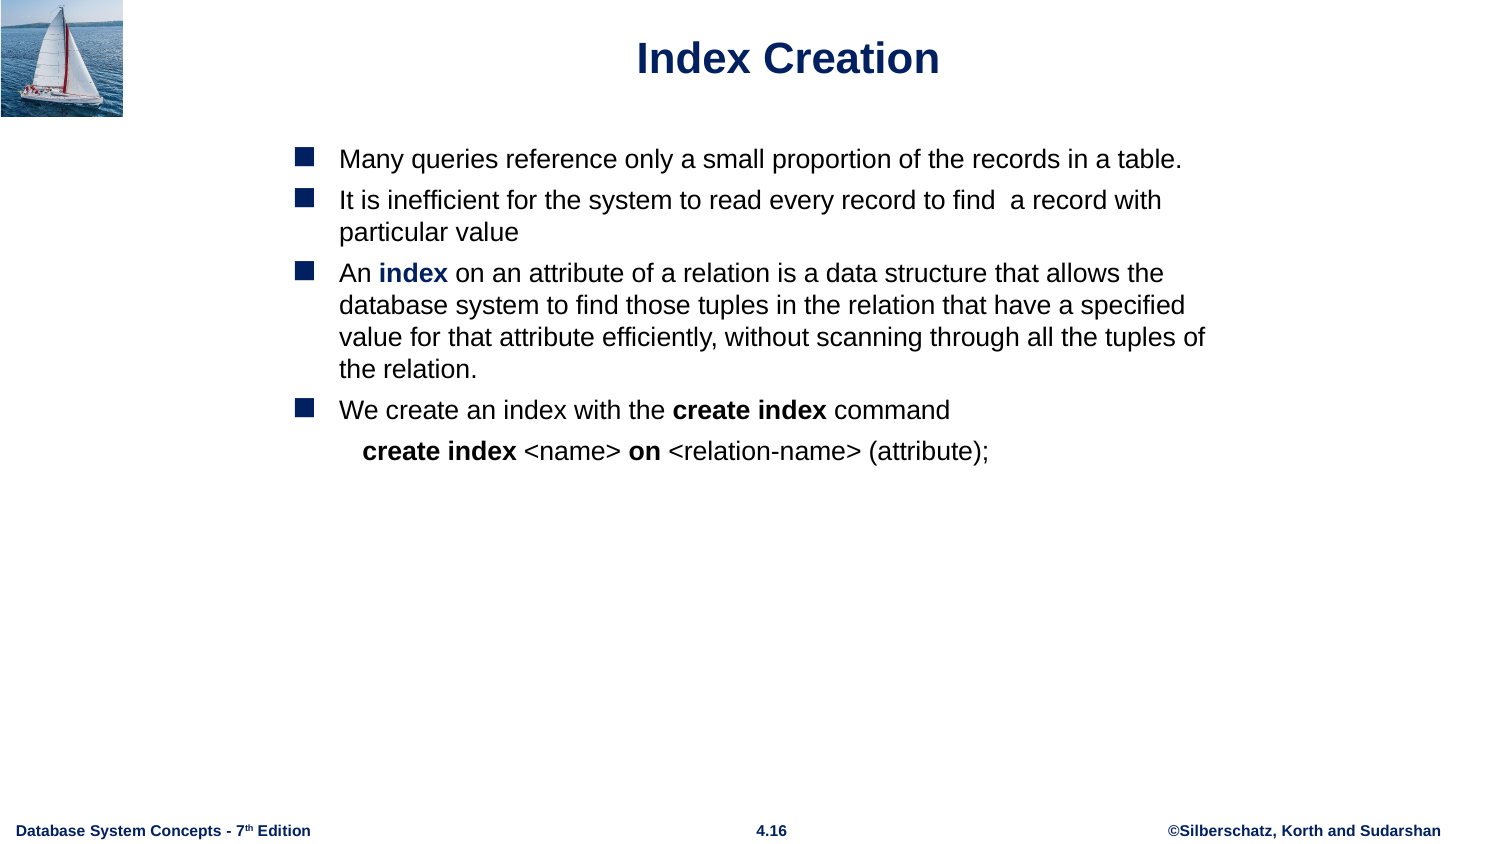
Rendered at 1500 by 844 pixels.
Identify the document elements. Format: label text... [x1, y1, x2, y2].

title Index Creation [125, 14, 1452, 90]
picture [0, 0, 123, 117]
list Many queries reference only a small proportion of the records in a table. It is inefficient for the system to read every record to find a record with particular value An index on an attribute of a relation is a data structure that allows the database system to find those tuples in the relation that have a specified value for that attribute efficiently, without scanning through all the tuples of the relation. We create an index with the create index command create index <name> on <relation-name> (attribute); [282, 134, 1222, 641]
